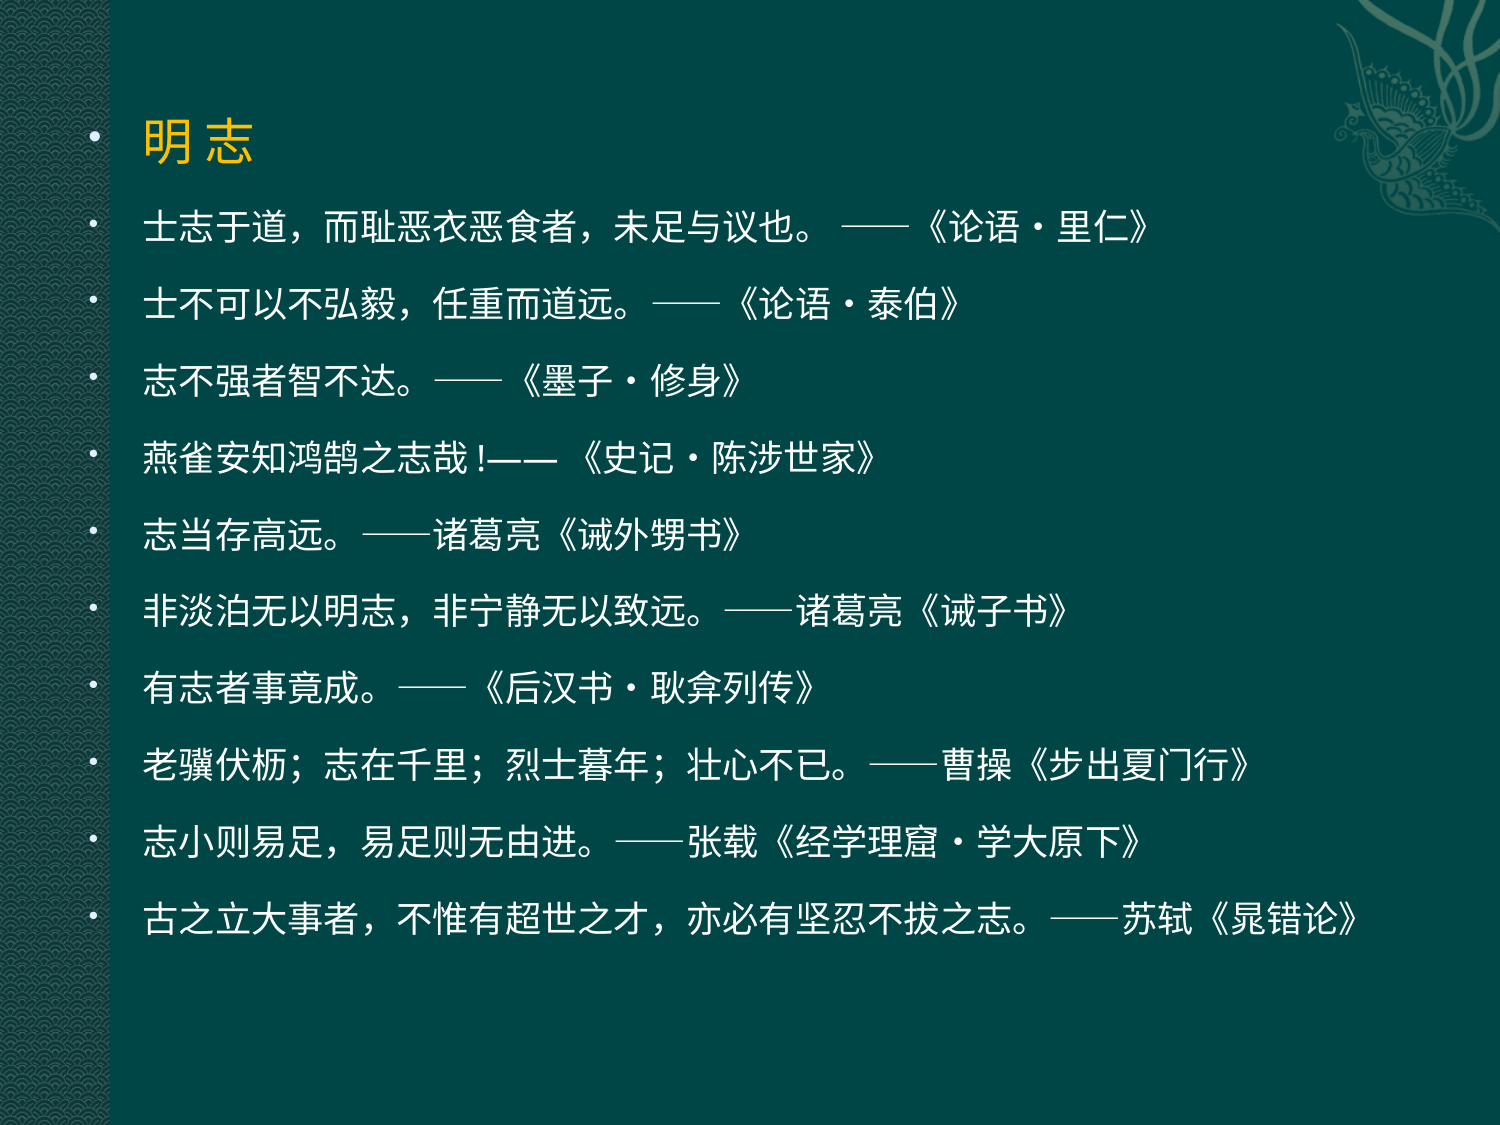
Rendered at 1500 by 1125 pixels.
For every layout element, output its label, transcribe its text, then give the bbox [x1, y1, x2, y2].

list 明 志 士志于道，而耻恶衣恶食者，未足与议也。 ——《论语•里仁》 士不可以不弘毅，任重而道远。——《论语•泰伯》 志不强者智不达。——《墨子•修身》 燕雀安知鸿鹄之志哉!——《史记•陈涉世家》 志当存高远。——诸葛亮《诫外甥书》 非淡泊无以明志，非宁静无以致远。——诸葛亮《诫子书》 有志者事竟成。——《后汉书•耿弇列传》 老骥伏枥；志在千里；烈士暮年；壮心不已。——曹操《步出夏门行》 志小则易足，易足则无由进。——张载《经学理窟•学大原下》 古之立大事者，不惟有超世之才，亦必有坚忍不拔之志。——苏轼《晁错论》 [75, 66, 1425, 1000]
picture [0, 0, 110, 1125]
